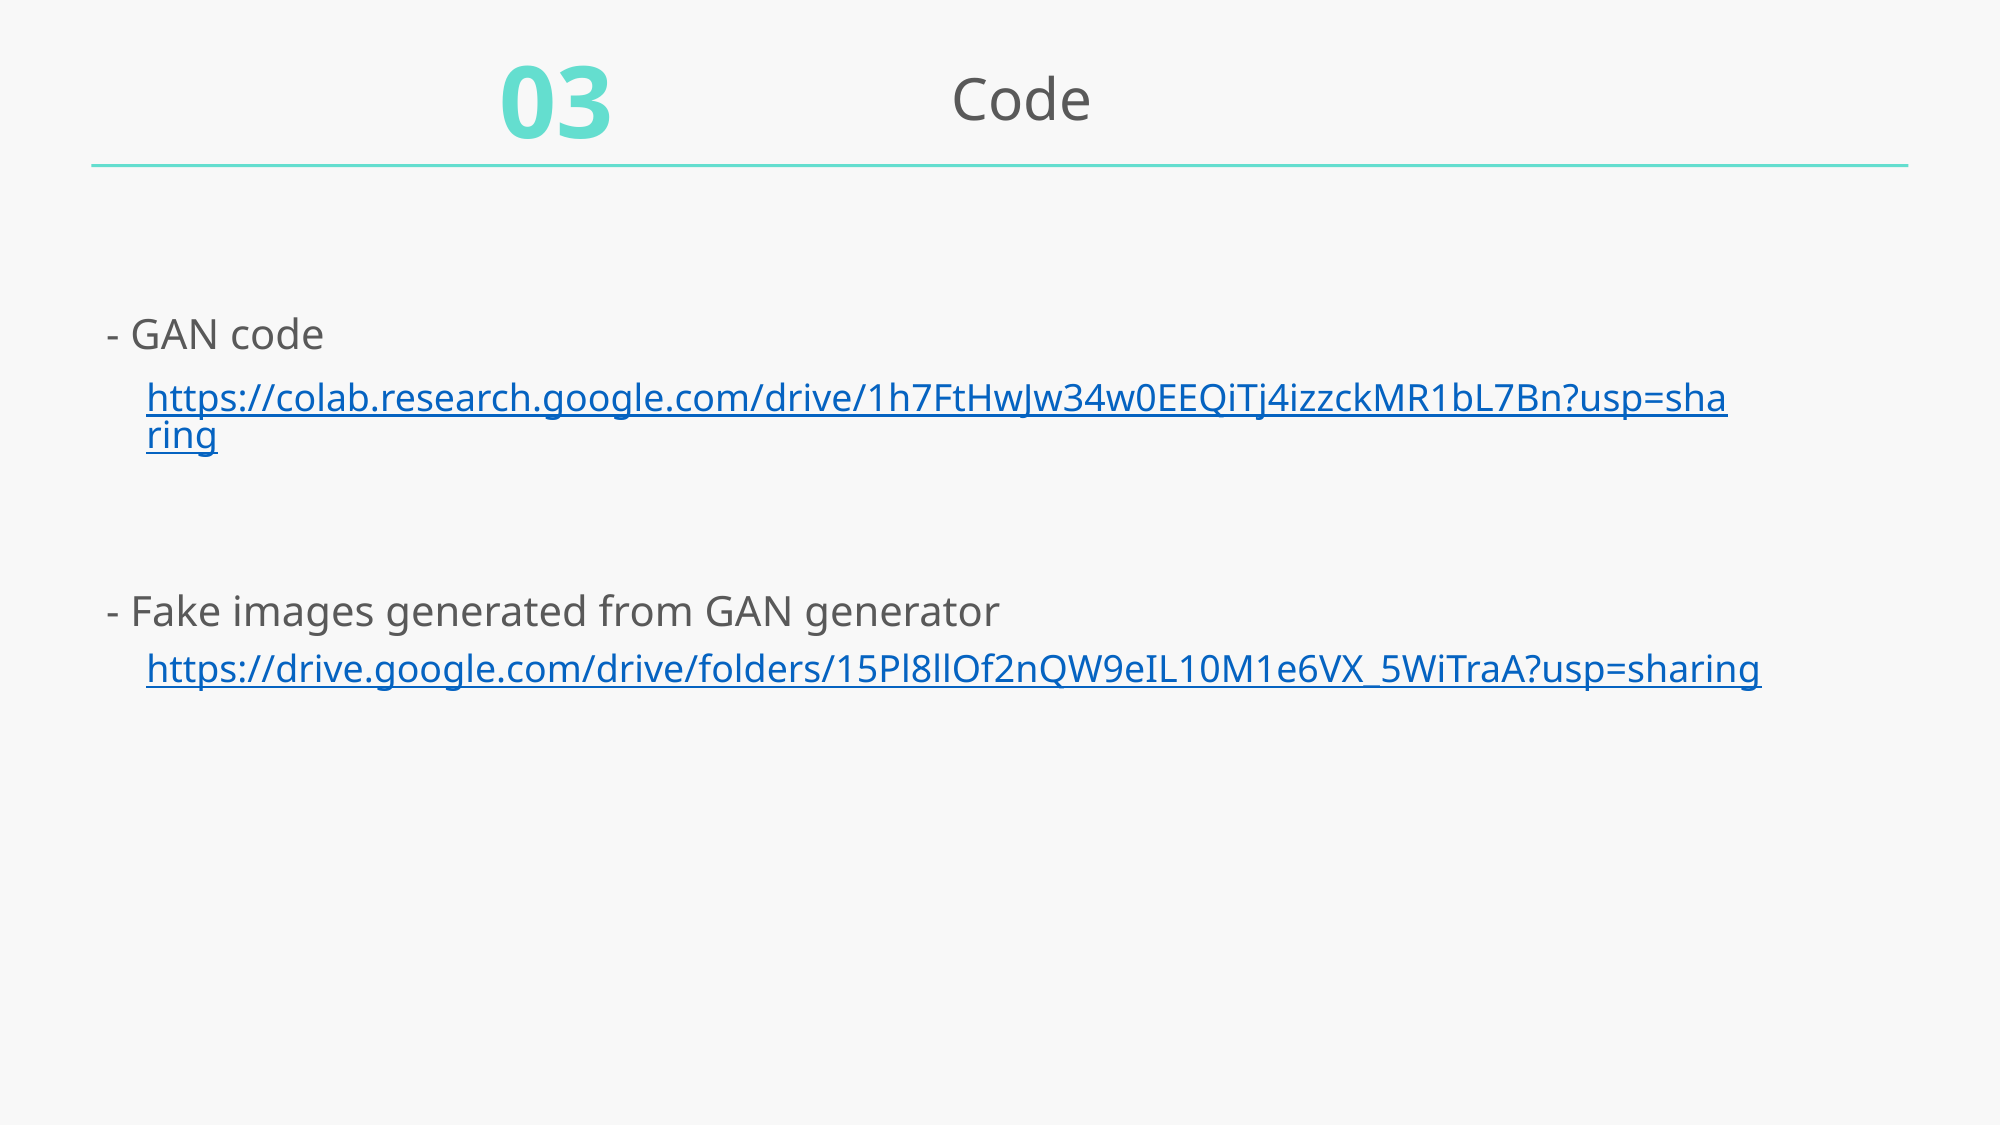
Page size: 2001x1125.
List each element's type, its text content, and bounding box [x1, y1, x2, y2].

text_box https://colab.research.google.com/drive/1h7FtHwJw34w0EEQiTj4izzckMR1bL7Bn?usp=sharing [131, 366, 1748, 432]
text_box Code [629, 54, 1440, 140]
text_box - GAN code [91, 300, 635, 366]
text_box 03 [484, 30, 629, 166]
text_box - Fake images generated from GAN generator [91, 577, 1024, 642]
text_box https://drive.google.com/drive/folders/15Pl8llOf2nQW9eIL10M1e6VX_5WiTraA?usp=sharing [131, 637, 1805, 704]
text_box [90, 163, 1909, 168]
